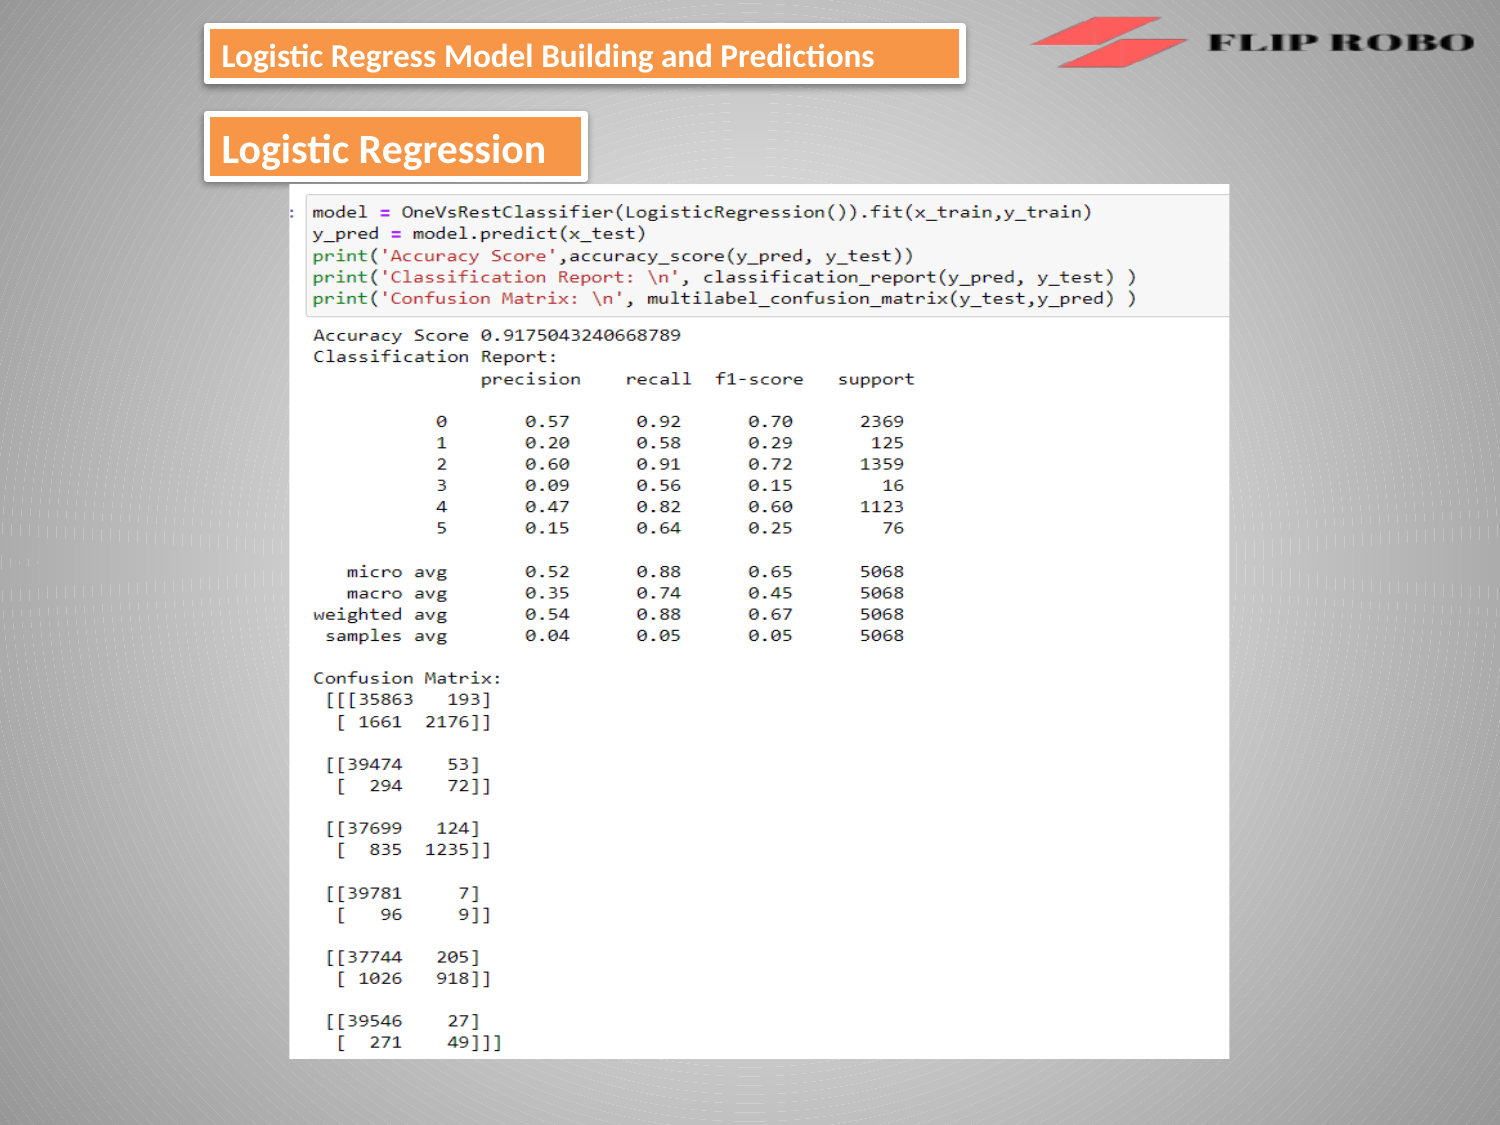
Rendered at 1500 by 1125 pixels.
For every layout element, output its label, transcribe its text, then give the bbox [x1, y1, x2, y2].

picture [289, 0, 1500, 1059]
text_box Logistic Regress Model Building and Predictions [204, 23, 966, 84]
text_box Logistic Regression [204, 111, 588, 182]
